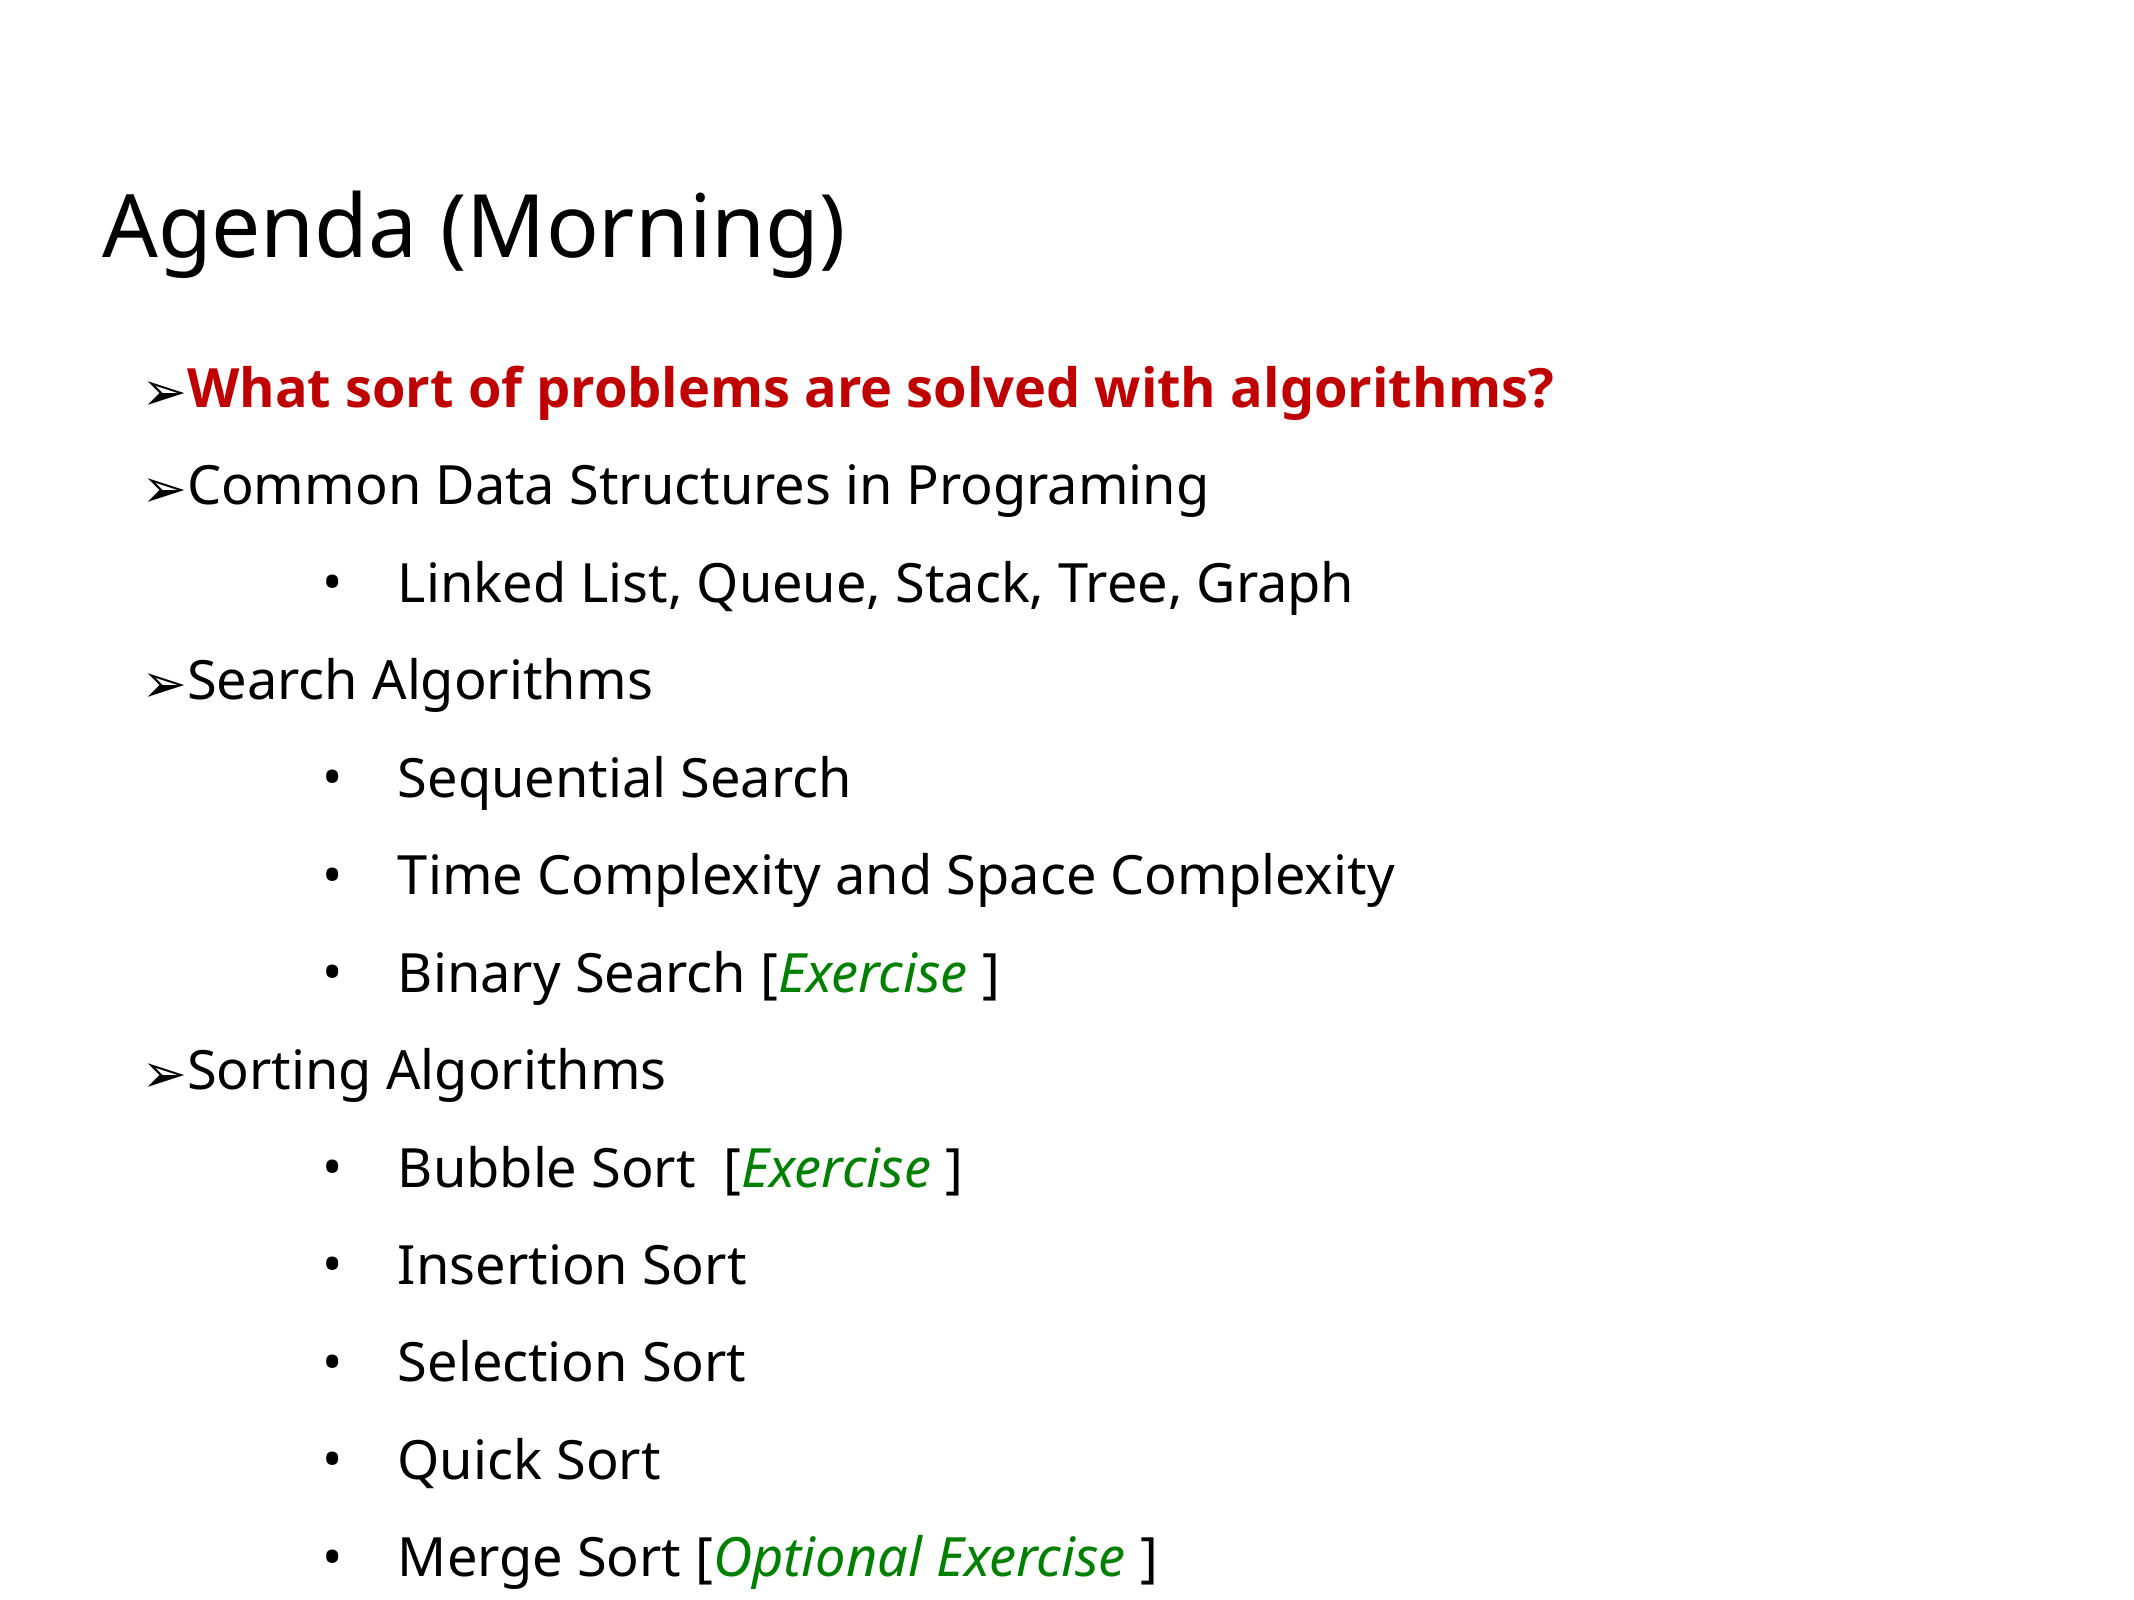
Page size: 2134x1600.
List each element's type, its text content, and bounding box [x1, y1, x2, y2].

title Agenda (Morning) [93, 0, 2040, 284]
list What sort of problems are solved with algorithms? Common Data Structures in Programing Linked List, Queue, Stack, Tree, Graph Search Algorithms Sequential Search Time Complexity and Space Complexity Binary Search [Exercise ] Sorting Algorithms Bubble Sort [Exercise ] Insertion Sort Selection Sort Quick Sort Merge Sort [Optional Exercise ] [133, 312, 2080, 1532]
